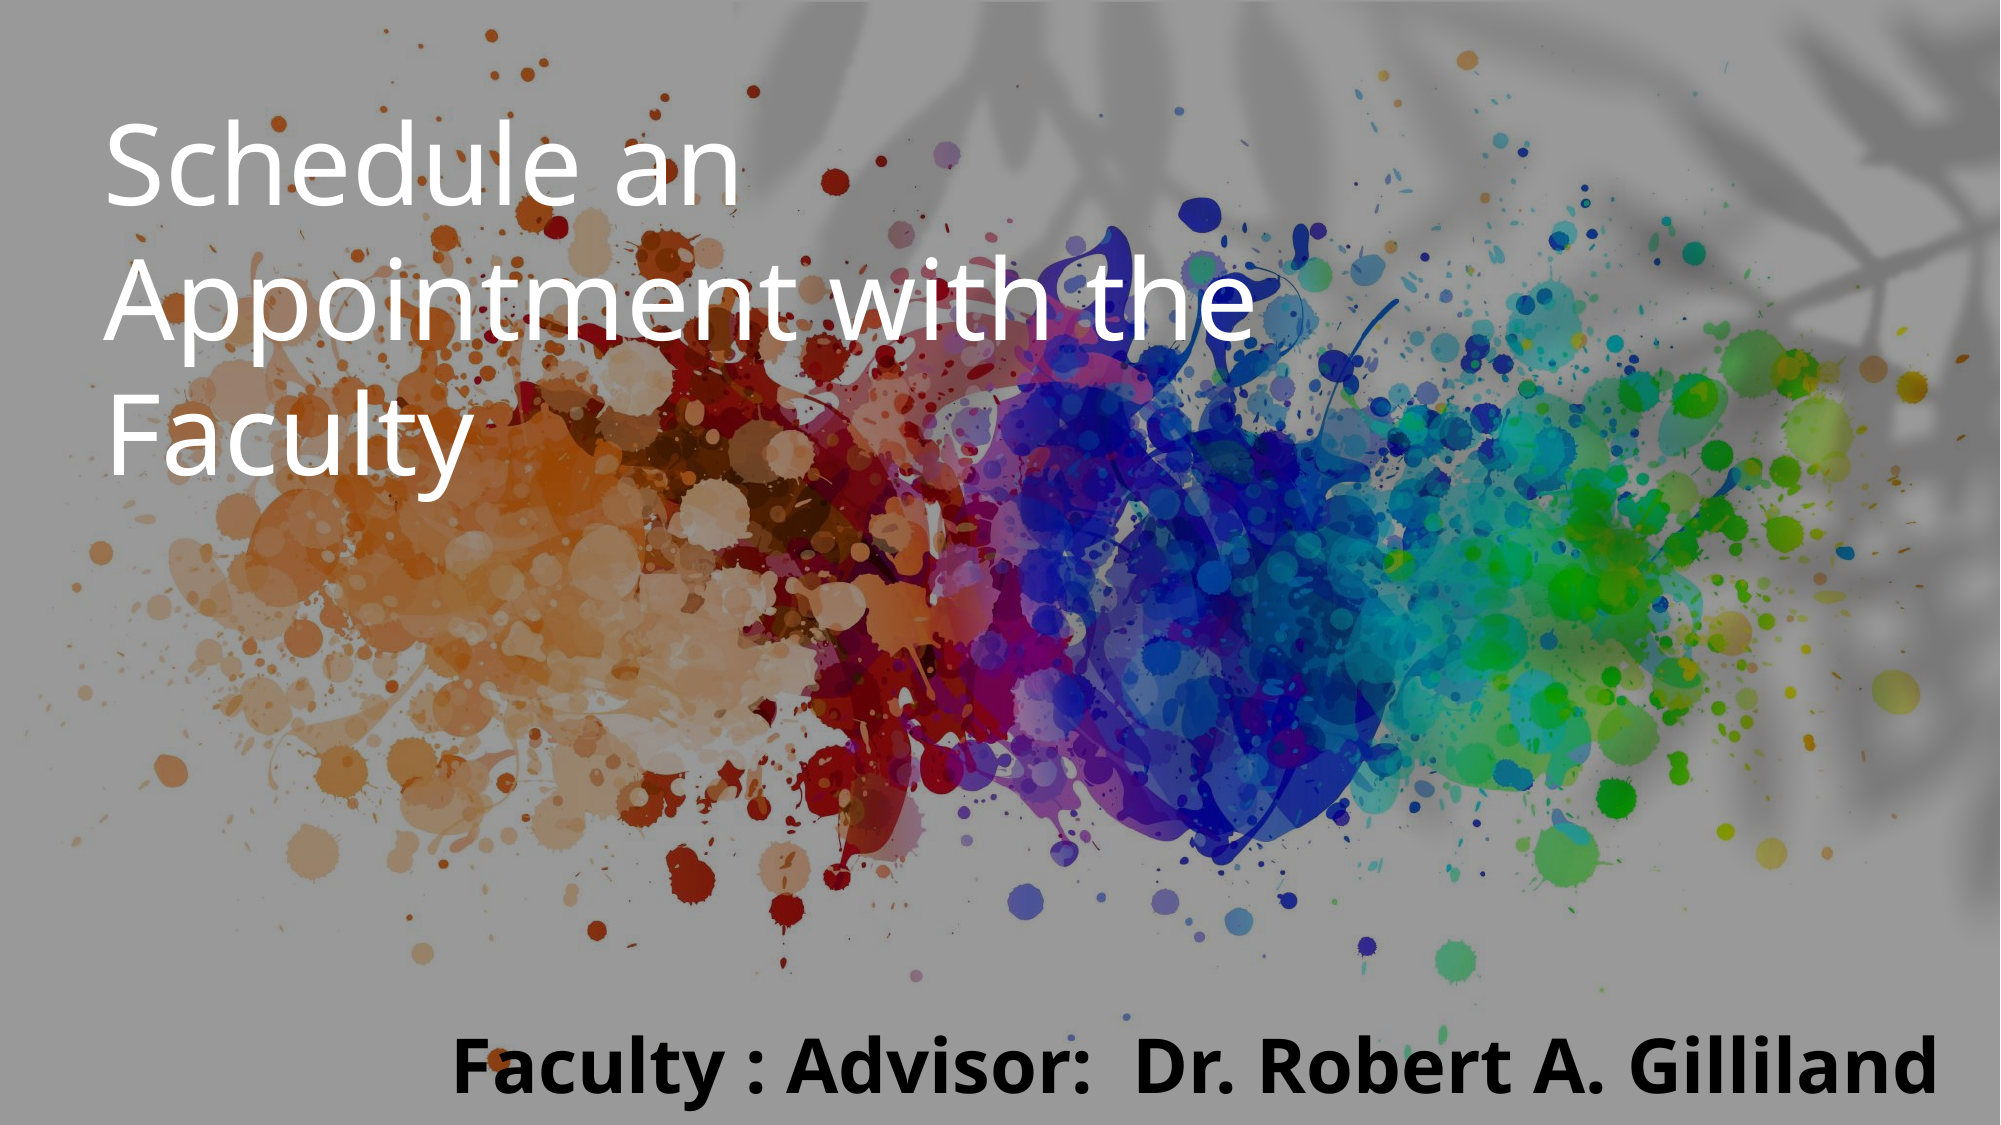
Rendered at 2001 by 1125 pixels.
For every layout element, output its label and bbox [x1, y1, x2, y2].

picture [0, 0, 732, 1125]
text_box [732, 0, 2000, 1125]
